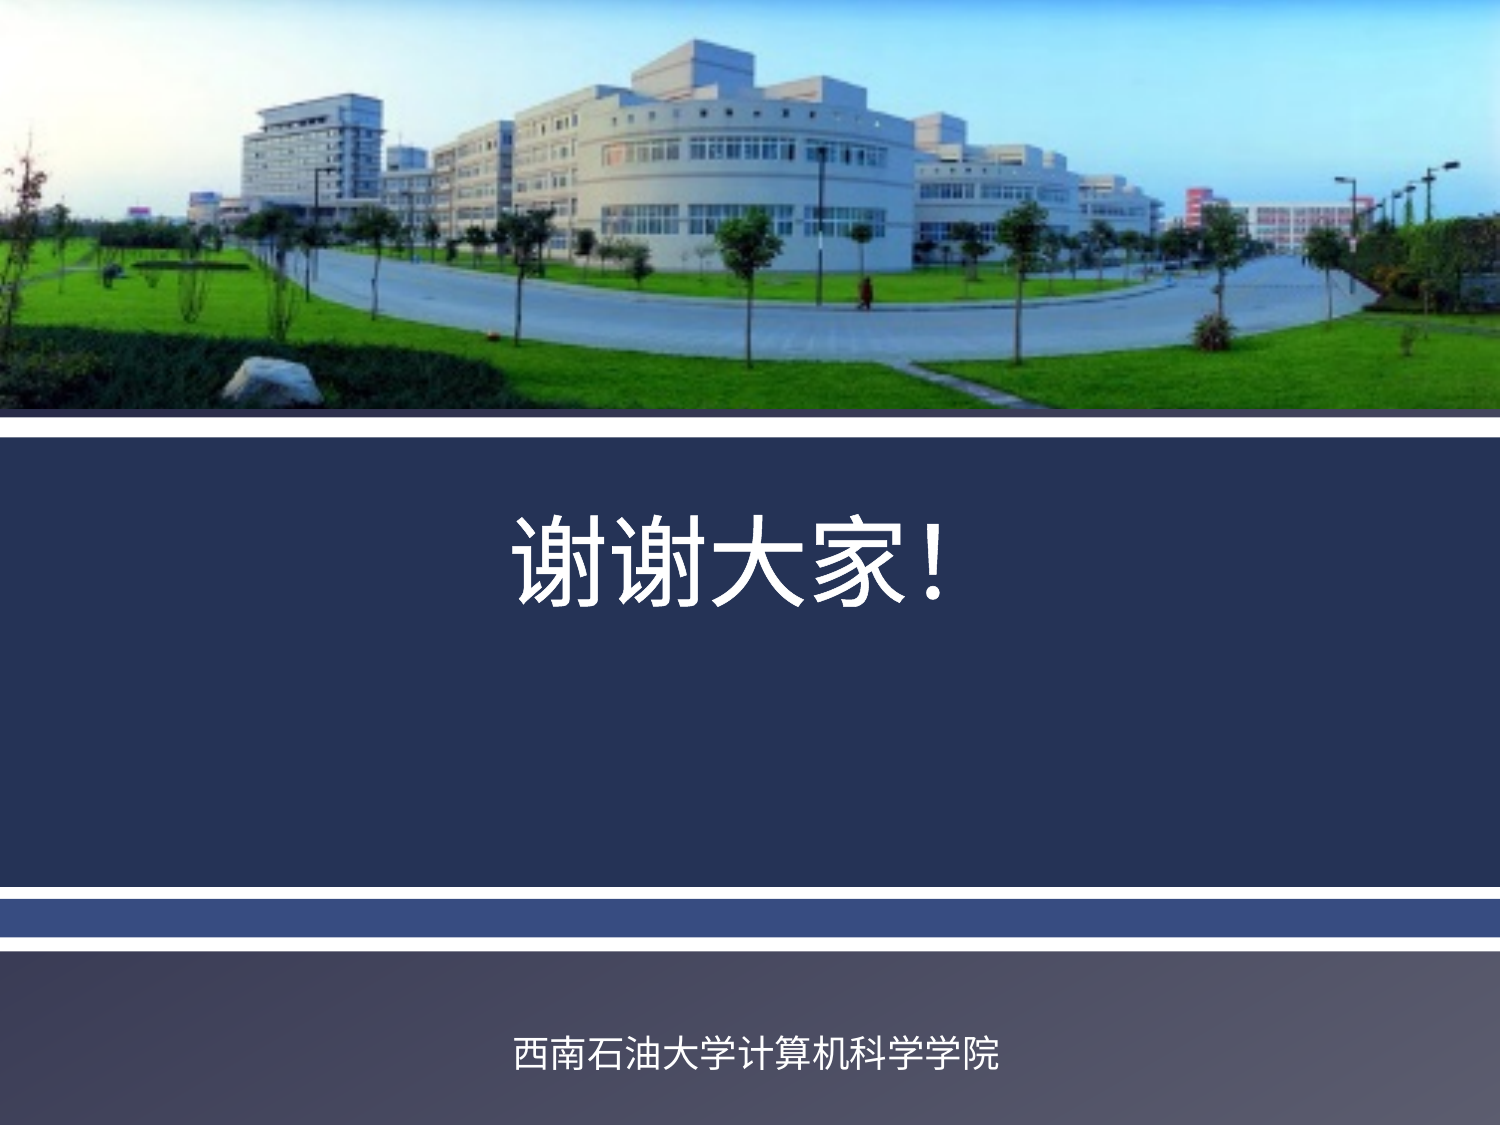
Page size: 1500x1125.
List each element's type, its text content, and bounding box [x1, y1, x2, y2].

picture [0, 0, 1500, 409]
title 谢谢大家！ [45, 468, 1471, 627]
text_box 西南石油大学计算机科学学院 [265, 1023, 1247, 1083]
